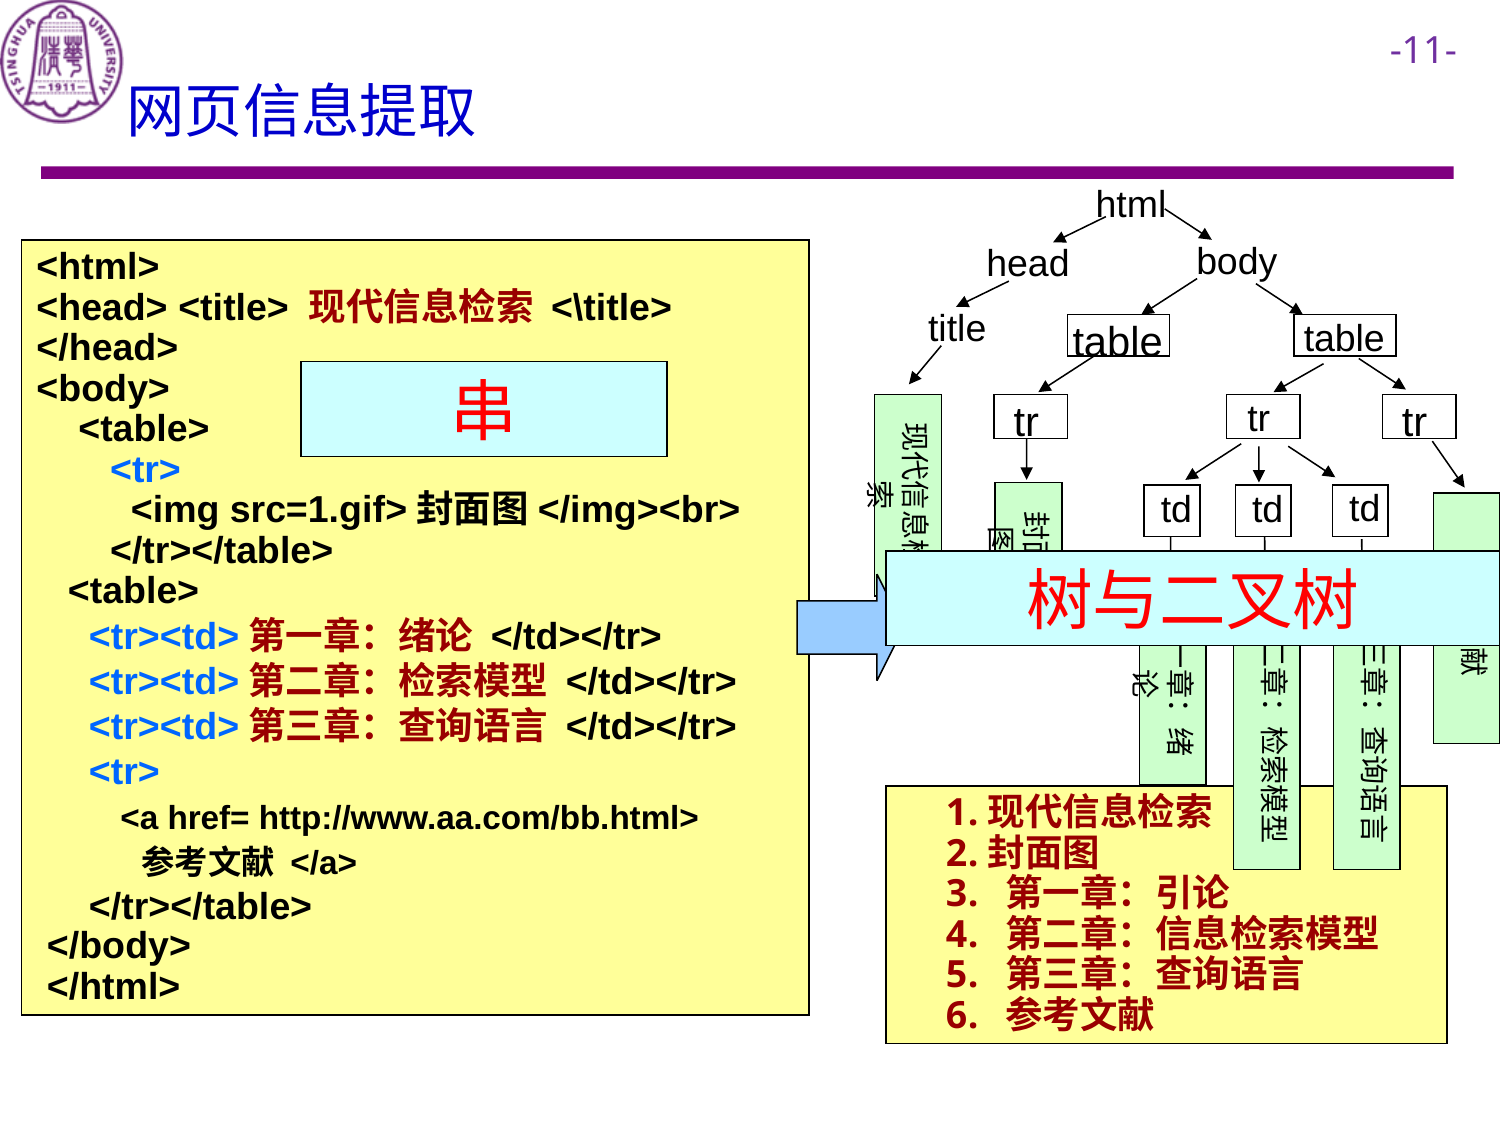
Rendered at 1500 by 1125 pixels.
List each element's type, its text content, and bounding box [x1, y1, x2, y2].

text_box 现代信息检索 封面图 第一章：引论 第二章：信息检索模型 第三章：查询语言 参考文献 [885, 877, 1447, 1044]
text_box 网页信息提取 [112, 75, 752, 153]
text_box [843, 172, 1500, 870]
text_box <html> <head> <title> 现代信息检索 <\title> </head> <body> <table> <tr> <img src=1.gif>封面图</img><br> </tr></table> <table> <tr><td>第一章：绪论 </td></tr> <tr><td>第二章：检索模型 </td></tr> <tr><td>第三章：查询语言 </td></tr> <tr> <a href= http://www.aa.com/bb.html> 参考文献 </a> </tr></table> </body> </html> [21, 240, 810, 1015]
picture [0, 0, 124, 124]
text_box [797, 600, 838, 655]
text_box 串 [301, 361, 668, 457]
